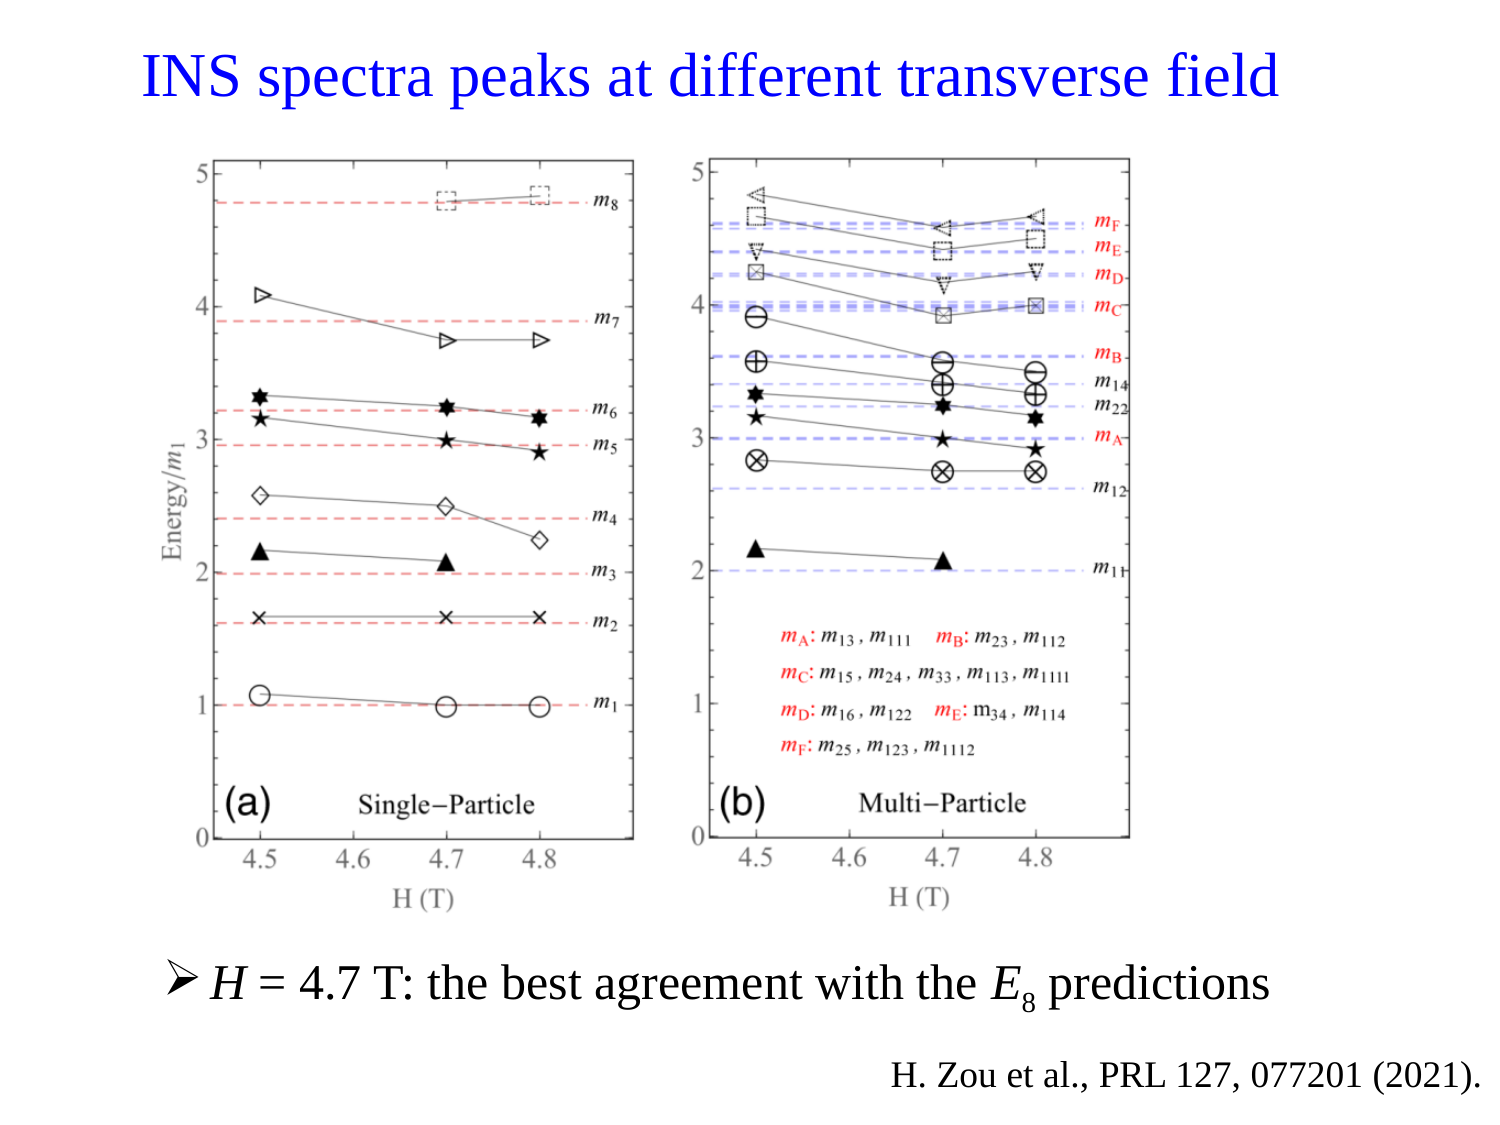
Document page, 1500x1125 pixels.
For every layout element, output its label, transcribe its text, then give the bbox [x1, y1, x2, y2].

picture [161, 150, 1140, 918]
text_box H = 4.7 T: the best agreement with the E8 predictions [148, 942, 1304, 1026]
text_box H. Zou et al., PRL 127, 077201 (2021). [875, 1042, 1498, 1103]
text_box INS spectra peaks at different transverse field [126, 26, 1297, 116]
